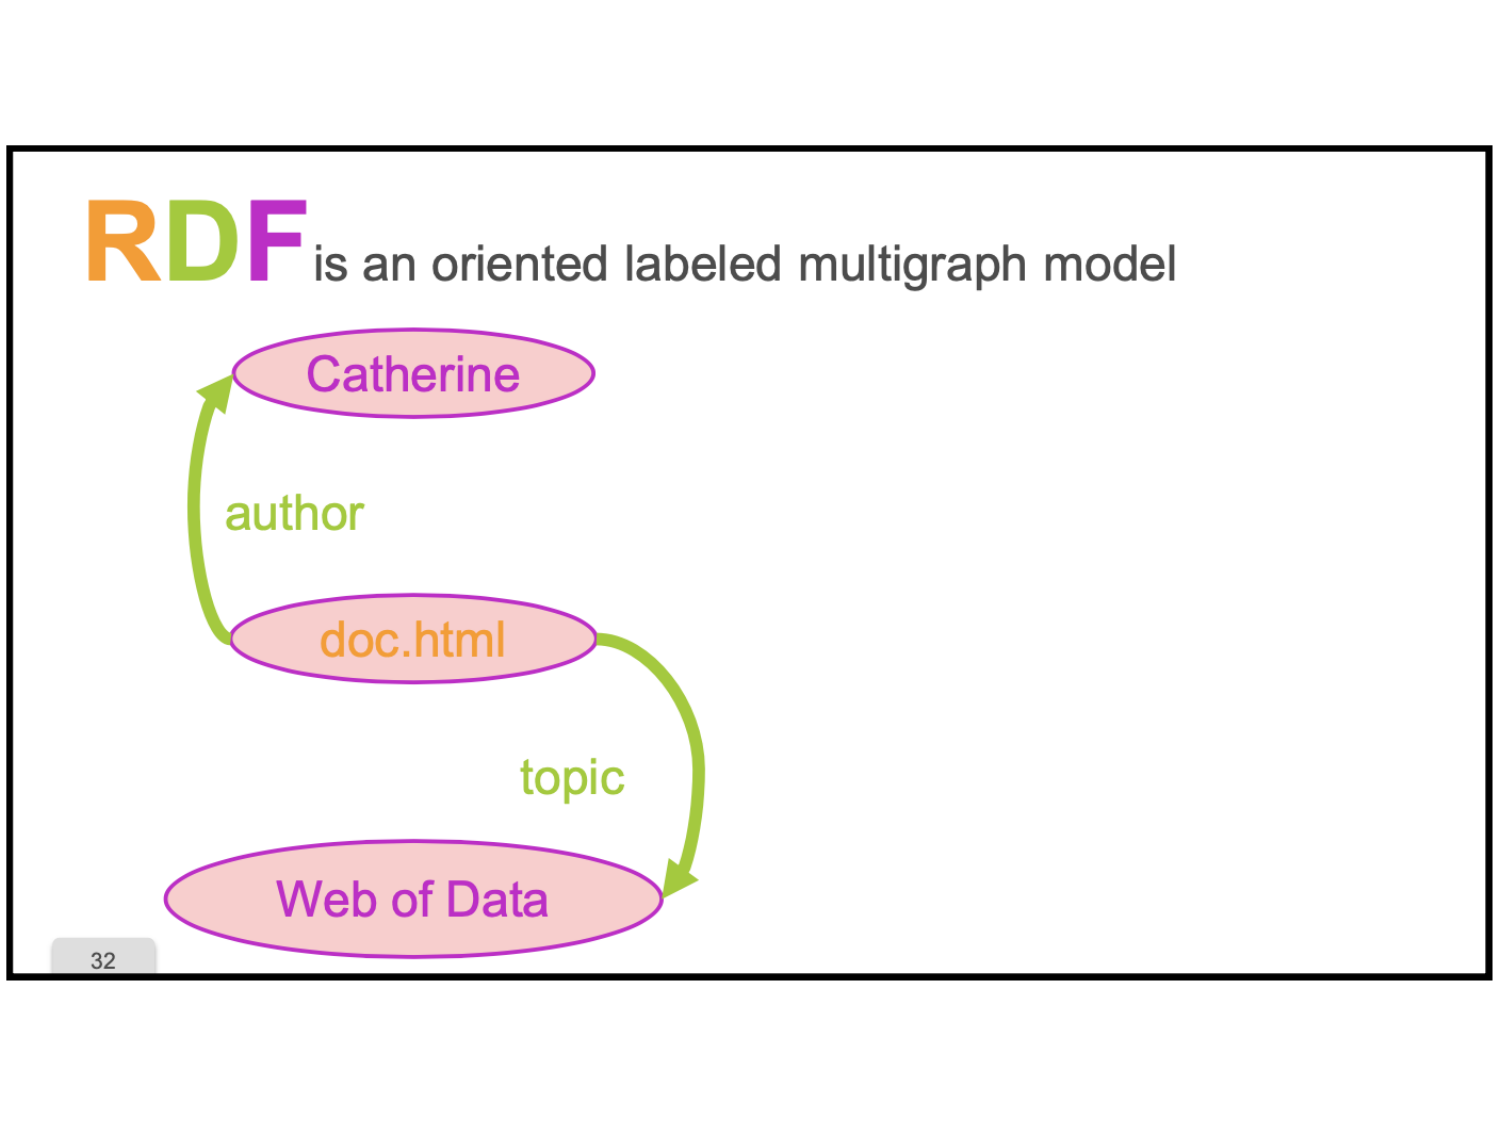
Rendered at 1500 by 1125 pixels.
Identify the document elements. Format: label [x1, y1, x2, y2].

list [0, 140, 1500, 985]
